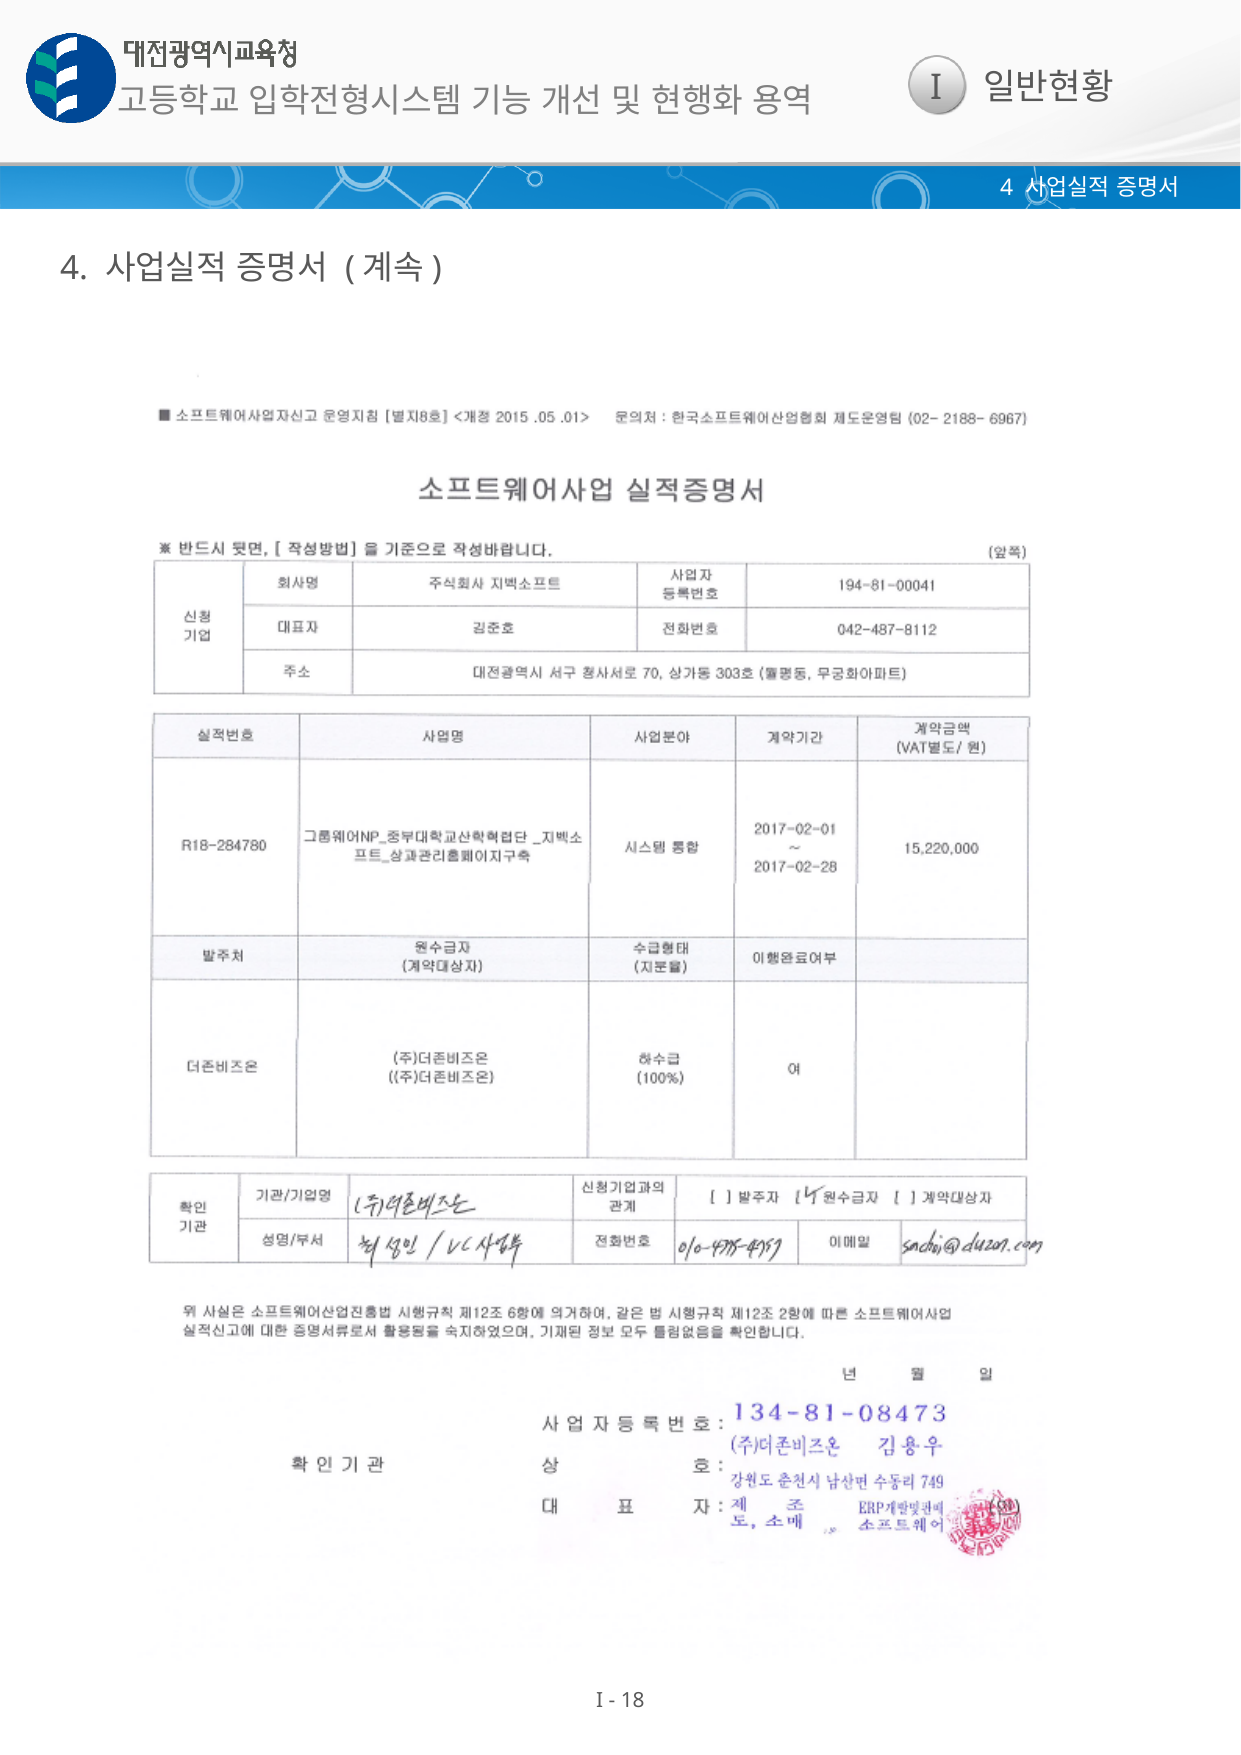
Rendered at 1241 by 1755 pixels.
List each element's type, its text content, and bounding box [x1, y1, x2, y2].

text_box 4. 사업실적 증명서 (계속) [60, 245, 1180, 286]
text_box 4 사업실적 증명서 [421, 172, 1181, 200]
picture [26, 33, 116, 123]
picture [0, 0, 1241, 1755]
picture [124, 39, 296, 68]
